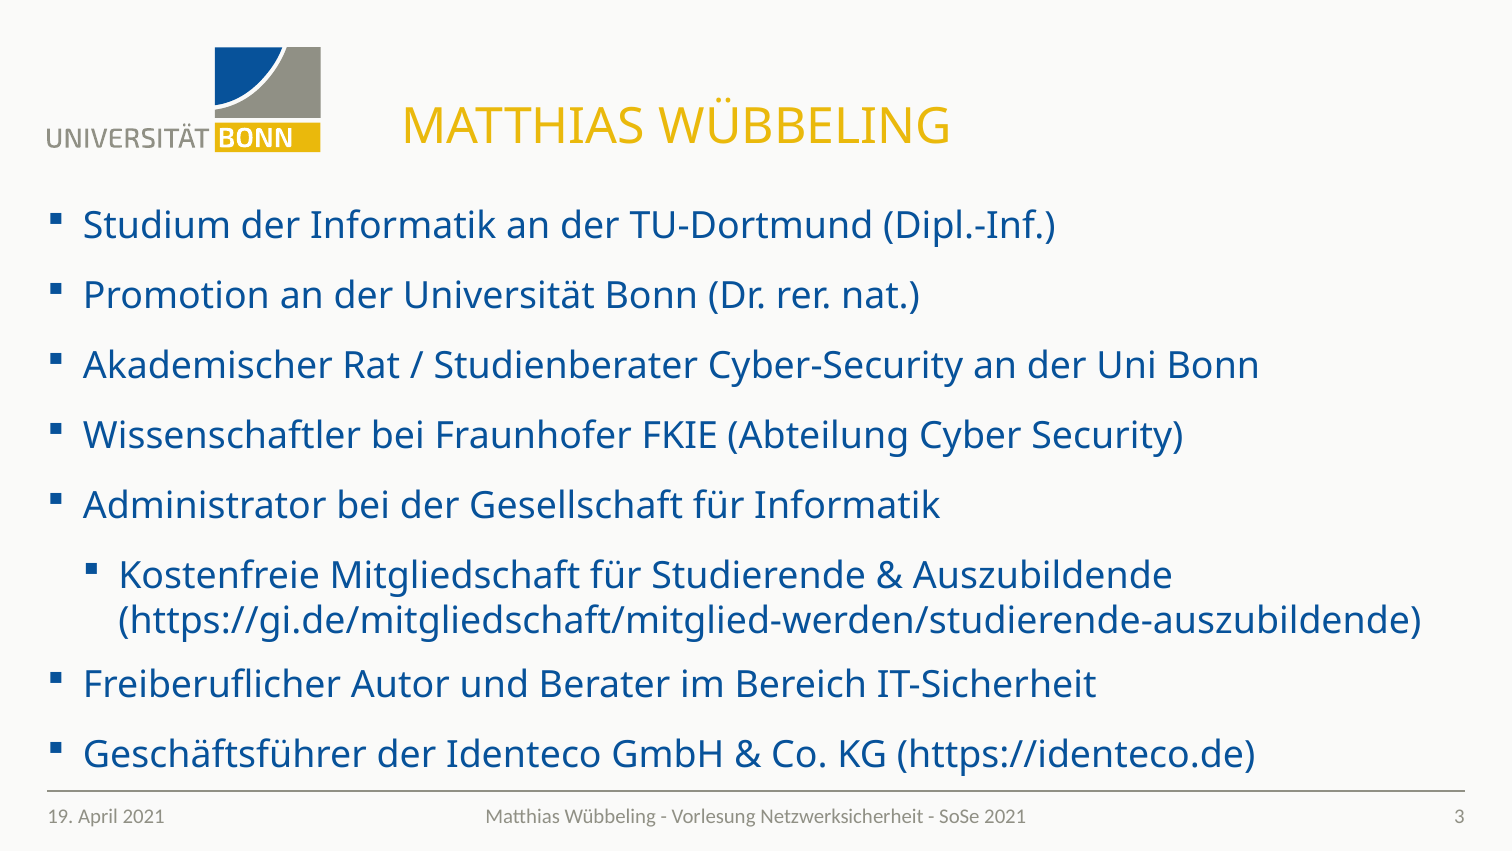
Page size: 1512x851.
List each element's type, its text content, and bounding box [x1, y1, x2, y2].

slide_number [47, 791, 189, 839]
slide_number 3 [1370, 791, 1465, 839]
footer Matthias Wübbeling - Vorlesung Netzwerksicherheit - SoSe 2021 [342, 791, 1170, 839]
list Studium der Informatik an der TU-Dortmund (Dipl.-Inf.) Promotion an der Universität Bonn (Dr. rer. nat.) Akademischer Rat / Studienberater Cyber-Security an der Uni Bonn Wissenschaftler bei Fraunhofer FKIE (Abteilung Cyber Security) Administrator bei der Gesellschaft für Informatik Kostenfreie Mitgliedschaft für Studierende & Auszubildende (https://gi.de/mitgliedschaft/mitglied-werden/studierende-auszubildende) Freiberuflicher Autor und Berater im Bereich IT-Sicherheit Geschäftsführer der Identeco GmbH & Co. KG (https://identeco.de) [47, 200, 1465, 745]
title Matthias Wübbeling [401, 47, 1465, 154]
